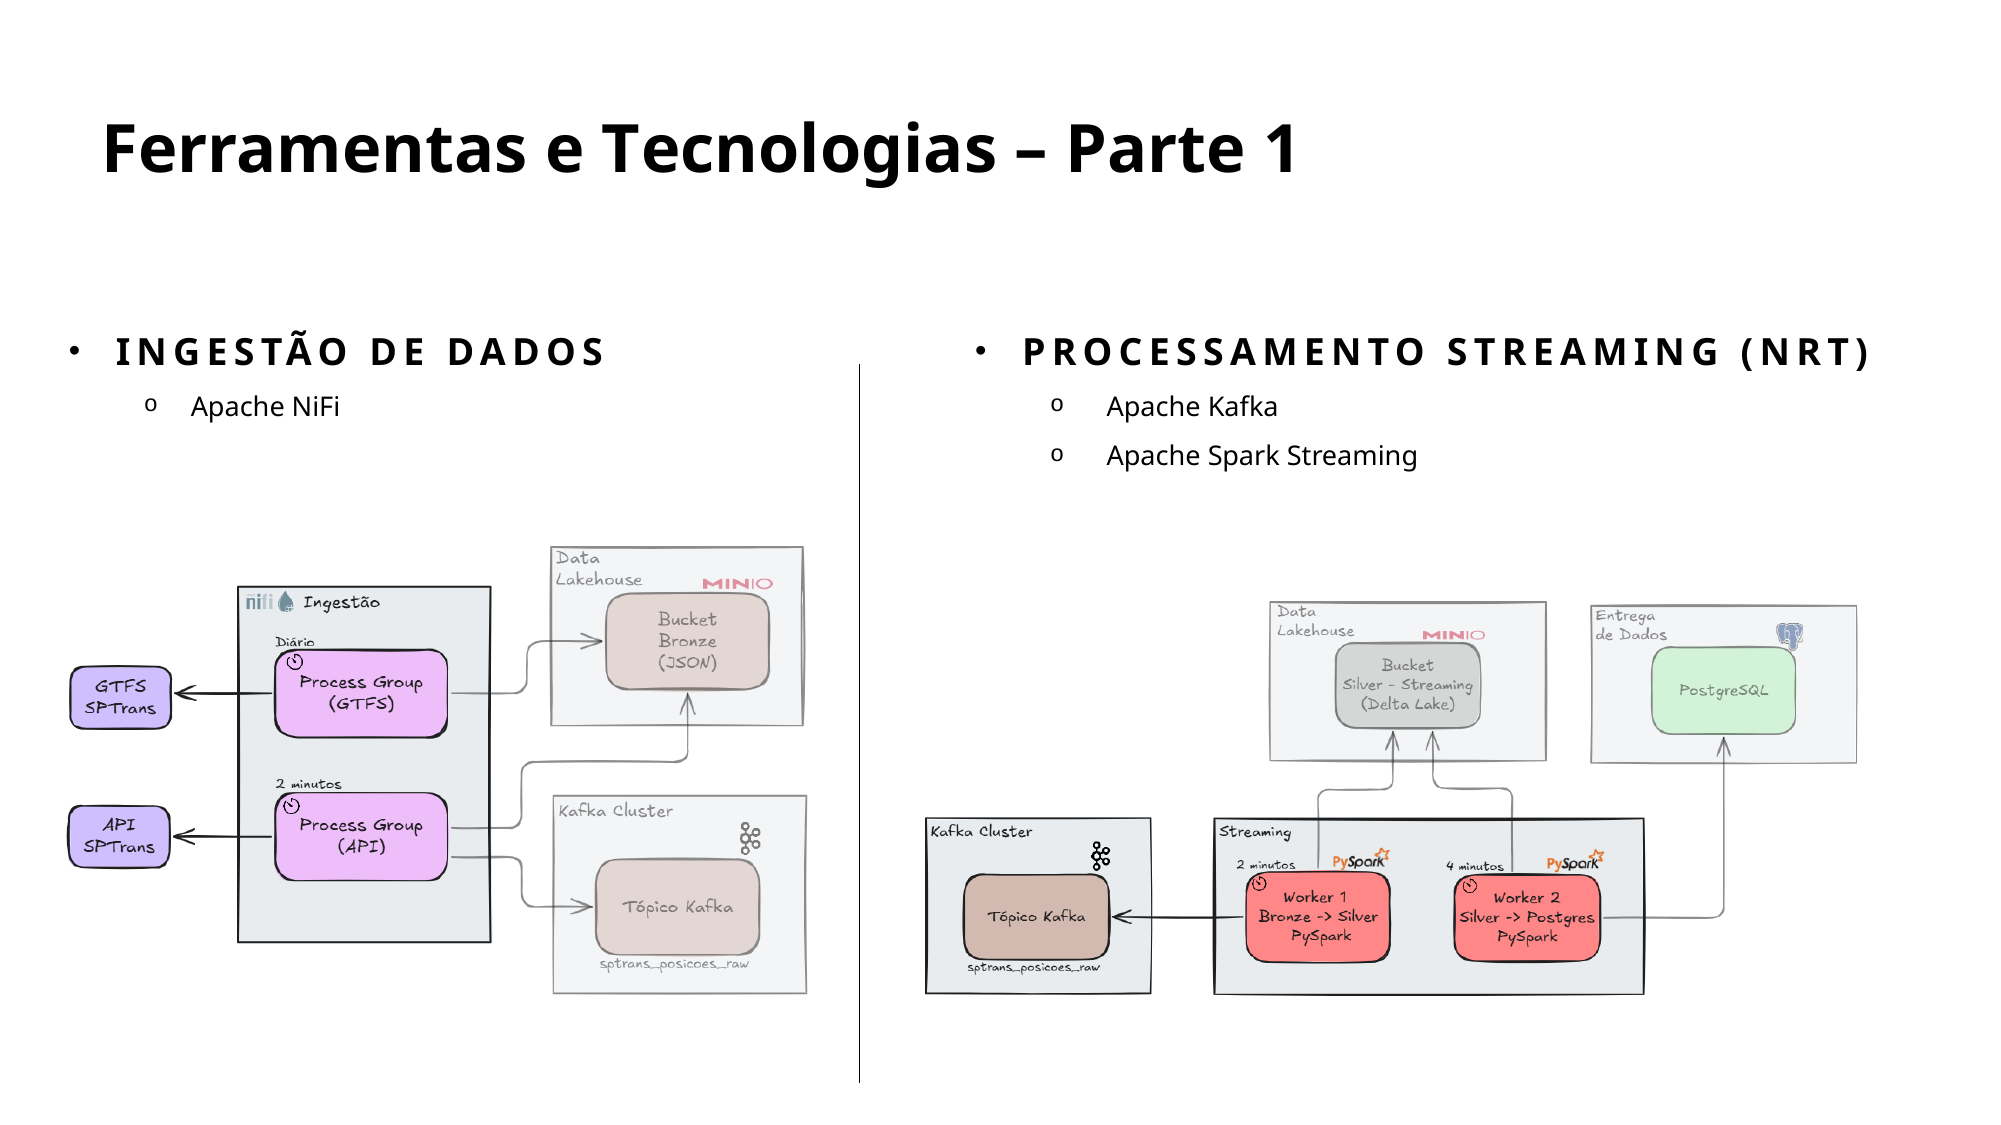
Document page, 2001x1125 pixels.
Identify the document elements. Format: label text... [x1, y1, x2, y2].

text_box Processamento streaming (NRT) Apache Kafka Apache Spark Streaming [960, 240, 1904, 511]
picture [918, 594, 1863, 1001]
picture [60, 538, 814, 1001]
title Ferramentas e Tecnologias – Parte 1 [86, 98, 1466, 190]
subtitle Ingestão de dados Apache NiFi [53, 240, 821, 499]
